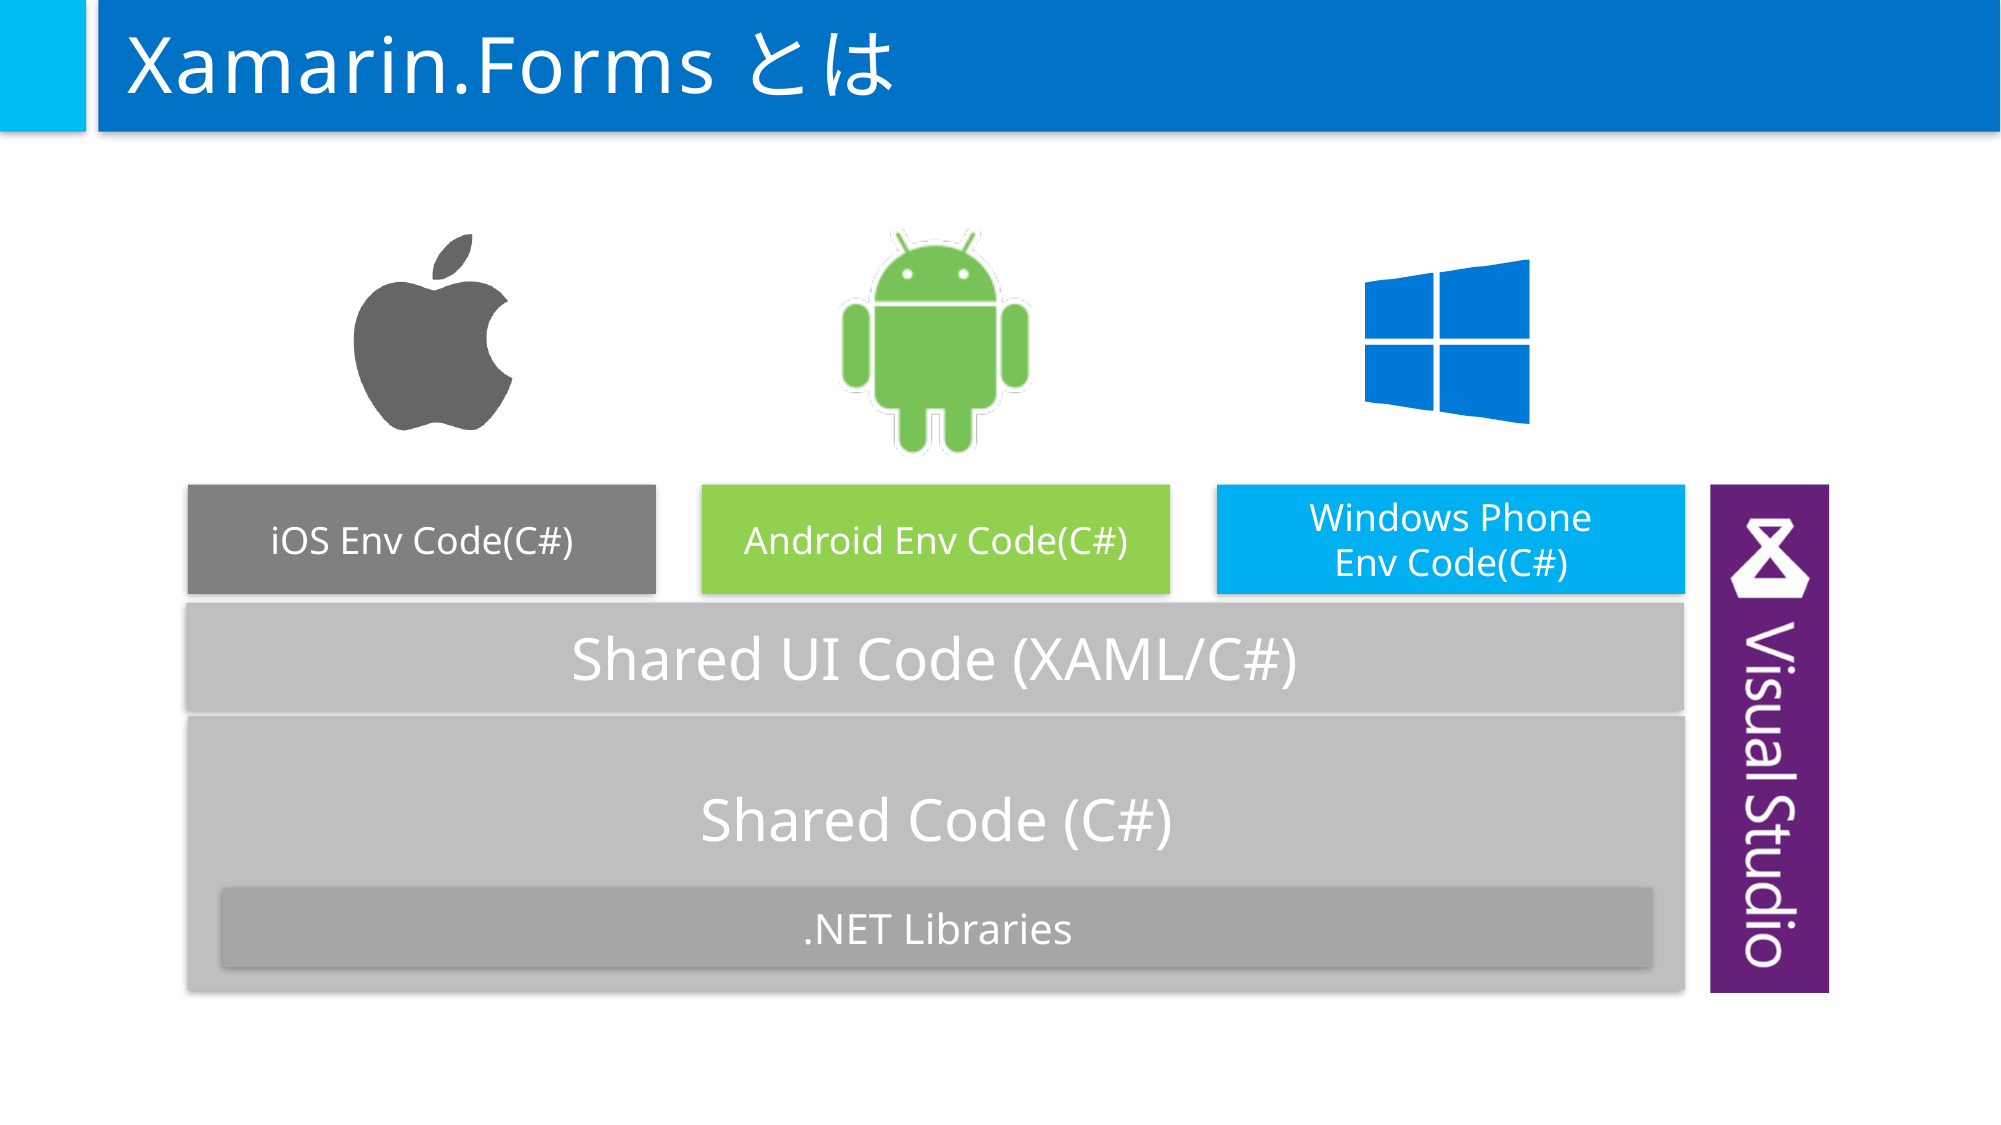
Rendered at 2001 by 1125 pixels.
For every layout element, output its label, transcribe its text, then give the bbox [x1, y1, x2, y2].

picture [1515, 485, 2000, 993]
text_box Shared UI Code (XAML/C#) [186, 602, 1685, 711]
text_box .NET Libraries [222, 887, 1653, 968]
picture [328, 228, 540, 439]
title Xamarin.Formsとは [97, 0, 2000, 132]
text_box Windows Phone Env Code(C#) [1216, 484, 1686, 595]
text_box Android Env Code(C#) [701, 484, 1171, 595]
picture [837, 228, 1035, 458]
picture [1333, 218, 1567, 449]
text_box iOS Env Code(C#) [187, 484, 657, 595]
text_box Shared Code (C#) [187, 717, 1686, 991]
